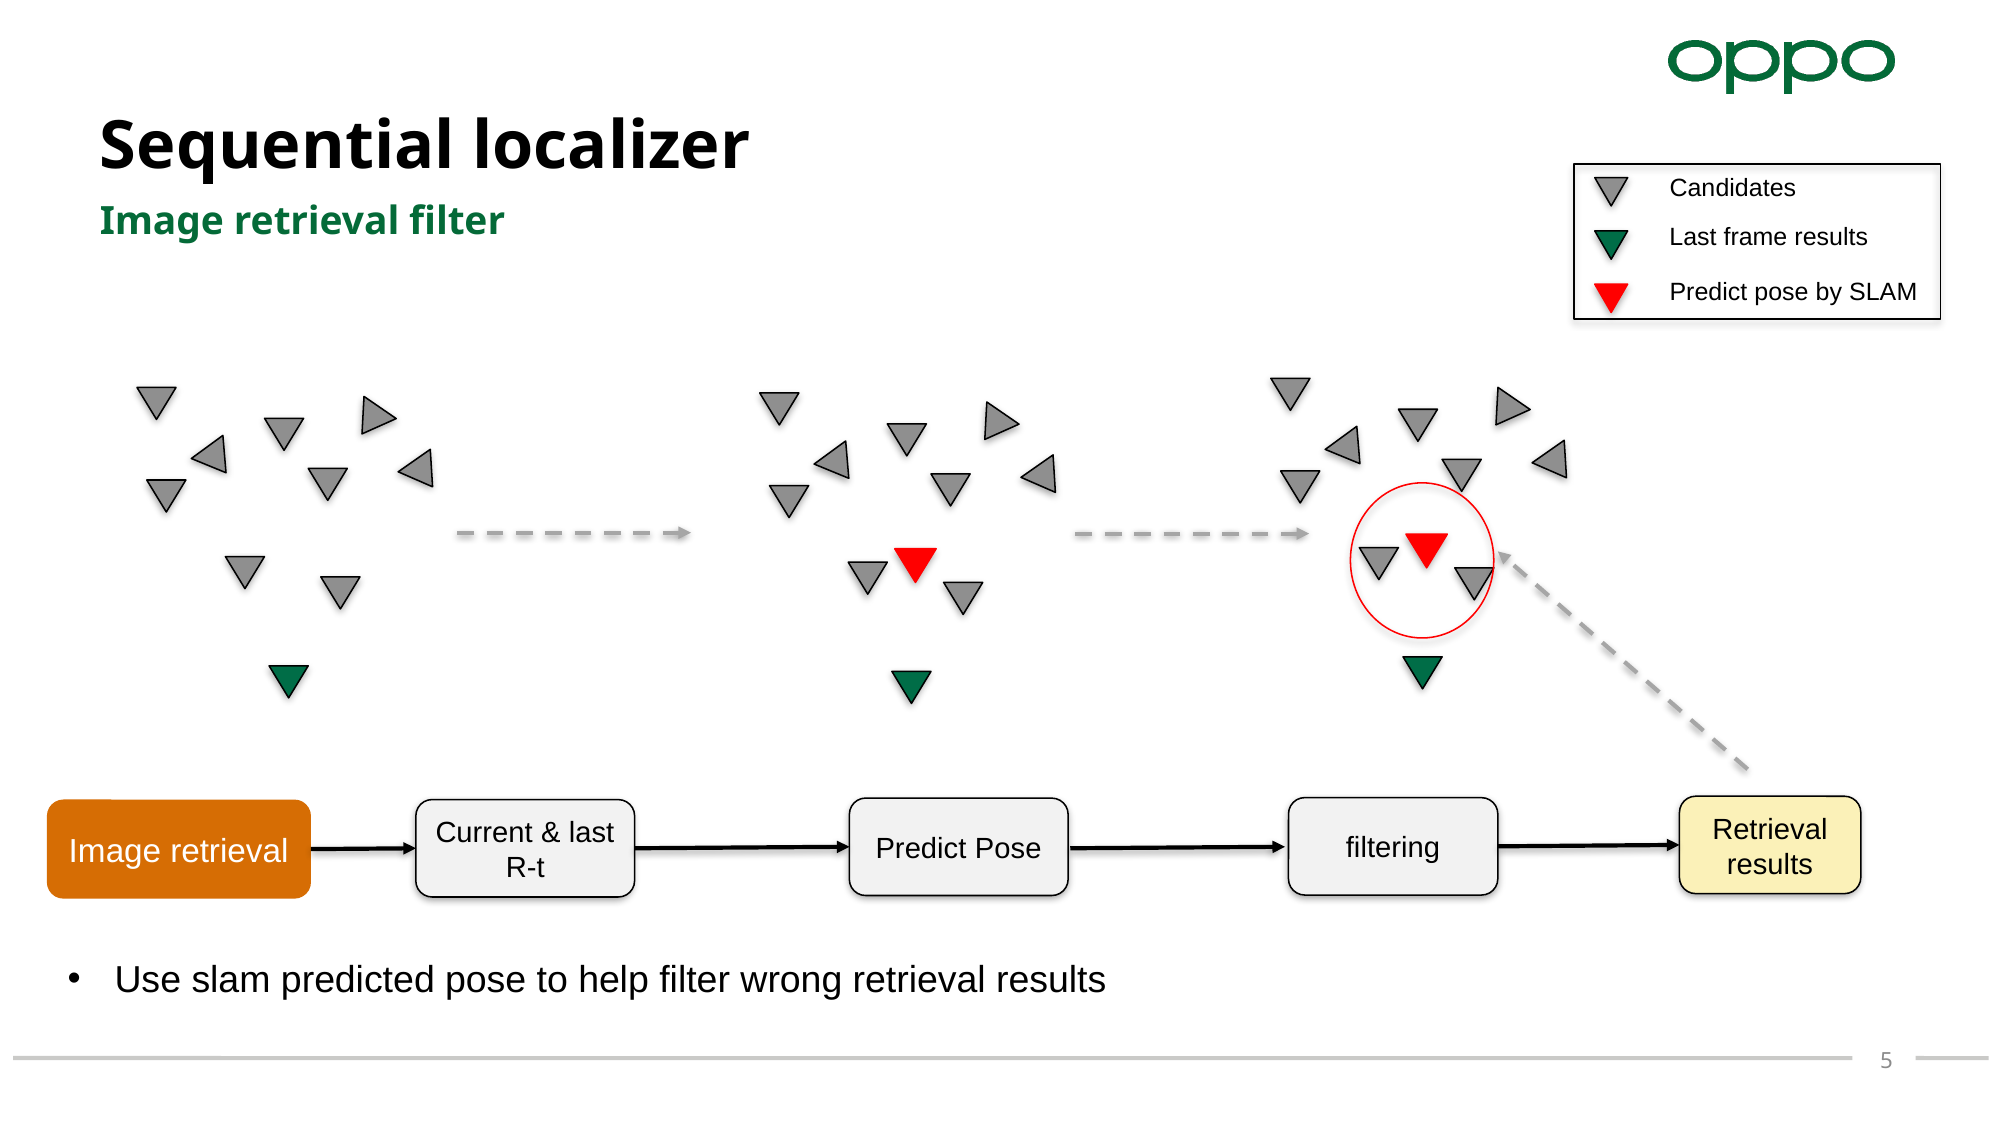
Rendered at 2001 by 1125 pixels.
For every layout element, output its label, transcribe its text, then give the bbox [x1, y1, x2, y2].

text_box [759, 392, 1066, 704]
text_box Retrieval results [1678, 795, 1862, 895]
text_box Use slam predicted pose to help filter wrong retrieval results [52, 947, 1122, 1008]
text_box Image retrieval [44, 797, 314, 901]
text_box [1573, 163, 1985, 320]
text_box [1270, 377, 1578, 689]
text_box filtering [1287, 796, 1499, 896]
text_box Predict Pose [848, 797, 1069, 897]
text_box Current & last R-t [415, 798, 636, 898]
picture [1668, 40, 1895, 92]
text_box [1497, 551, 1748, 770]
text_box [136, 387, 444, 699]
title Sequential localizer [99, 92, 1900, 192]
list Image retrieval filter [99, 192, 1567, 275]
